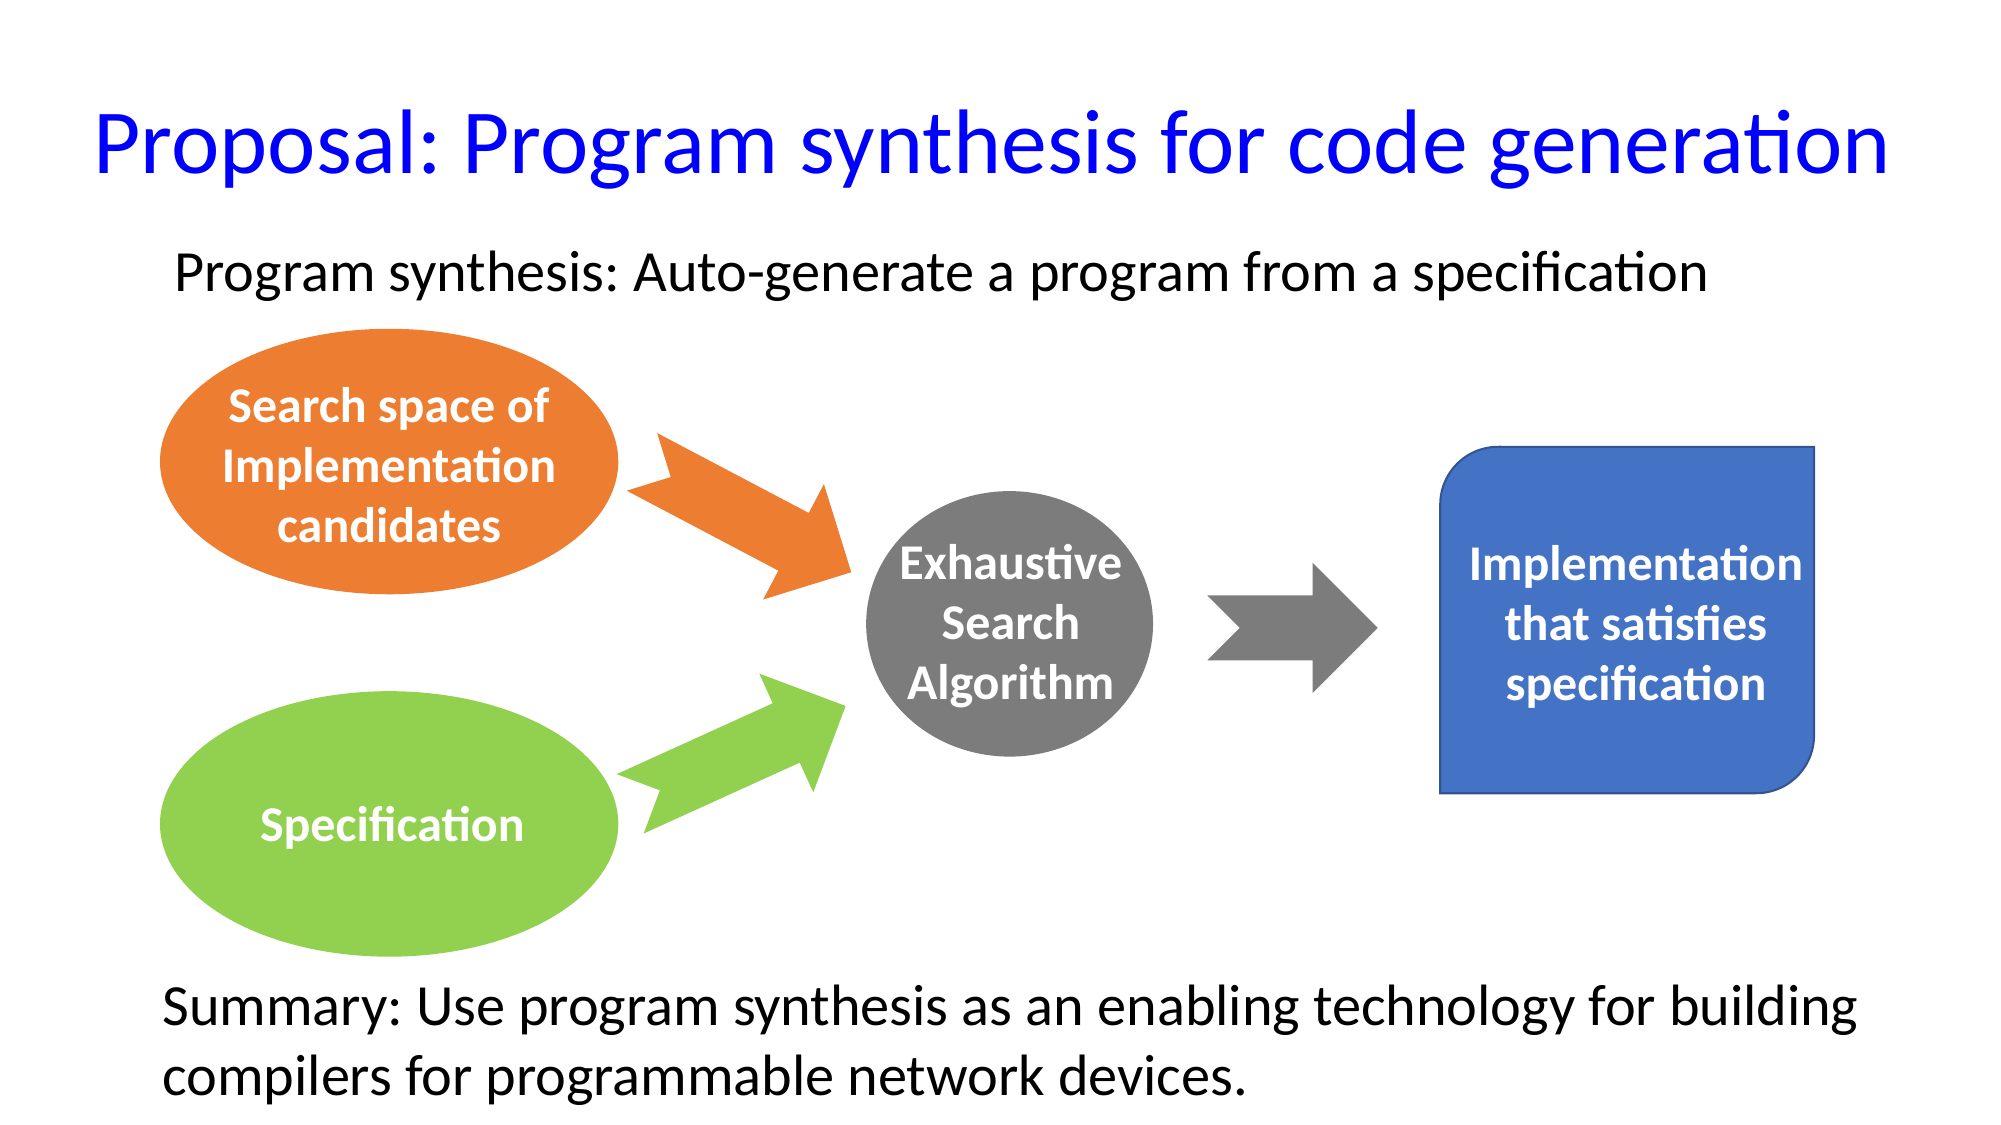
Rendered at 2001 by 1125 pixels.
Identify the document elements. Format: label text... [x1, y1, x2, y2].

text_box [619, 671, 846, 836]
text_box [159, 691, 619, 957]
text_box Summary: Use program synthesis as an enabling technology for building compilers for programmable network devices. [147, 960, 1875, 1115]
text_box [159, 328, 619, 595]
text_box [1431, 446, 1841, 794]
text_box Proposal: Program synthesis for code generation [78, 74, 1968, 199]
text_box [624, 430, 846, 602]
text_box Program synthesis: Auto-generate a program from a specification [159, 226, 1887, 311]
text_box [1204, 560, 1380, 696]
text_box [846, 491, 1176, 757]
